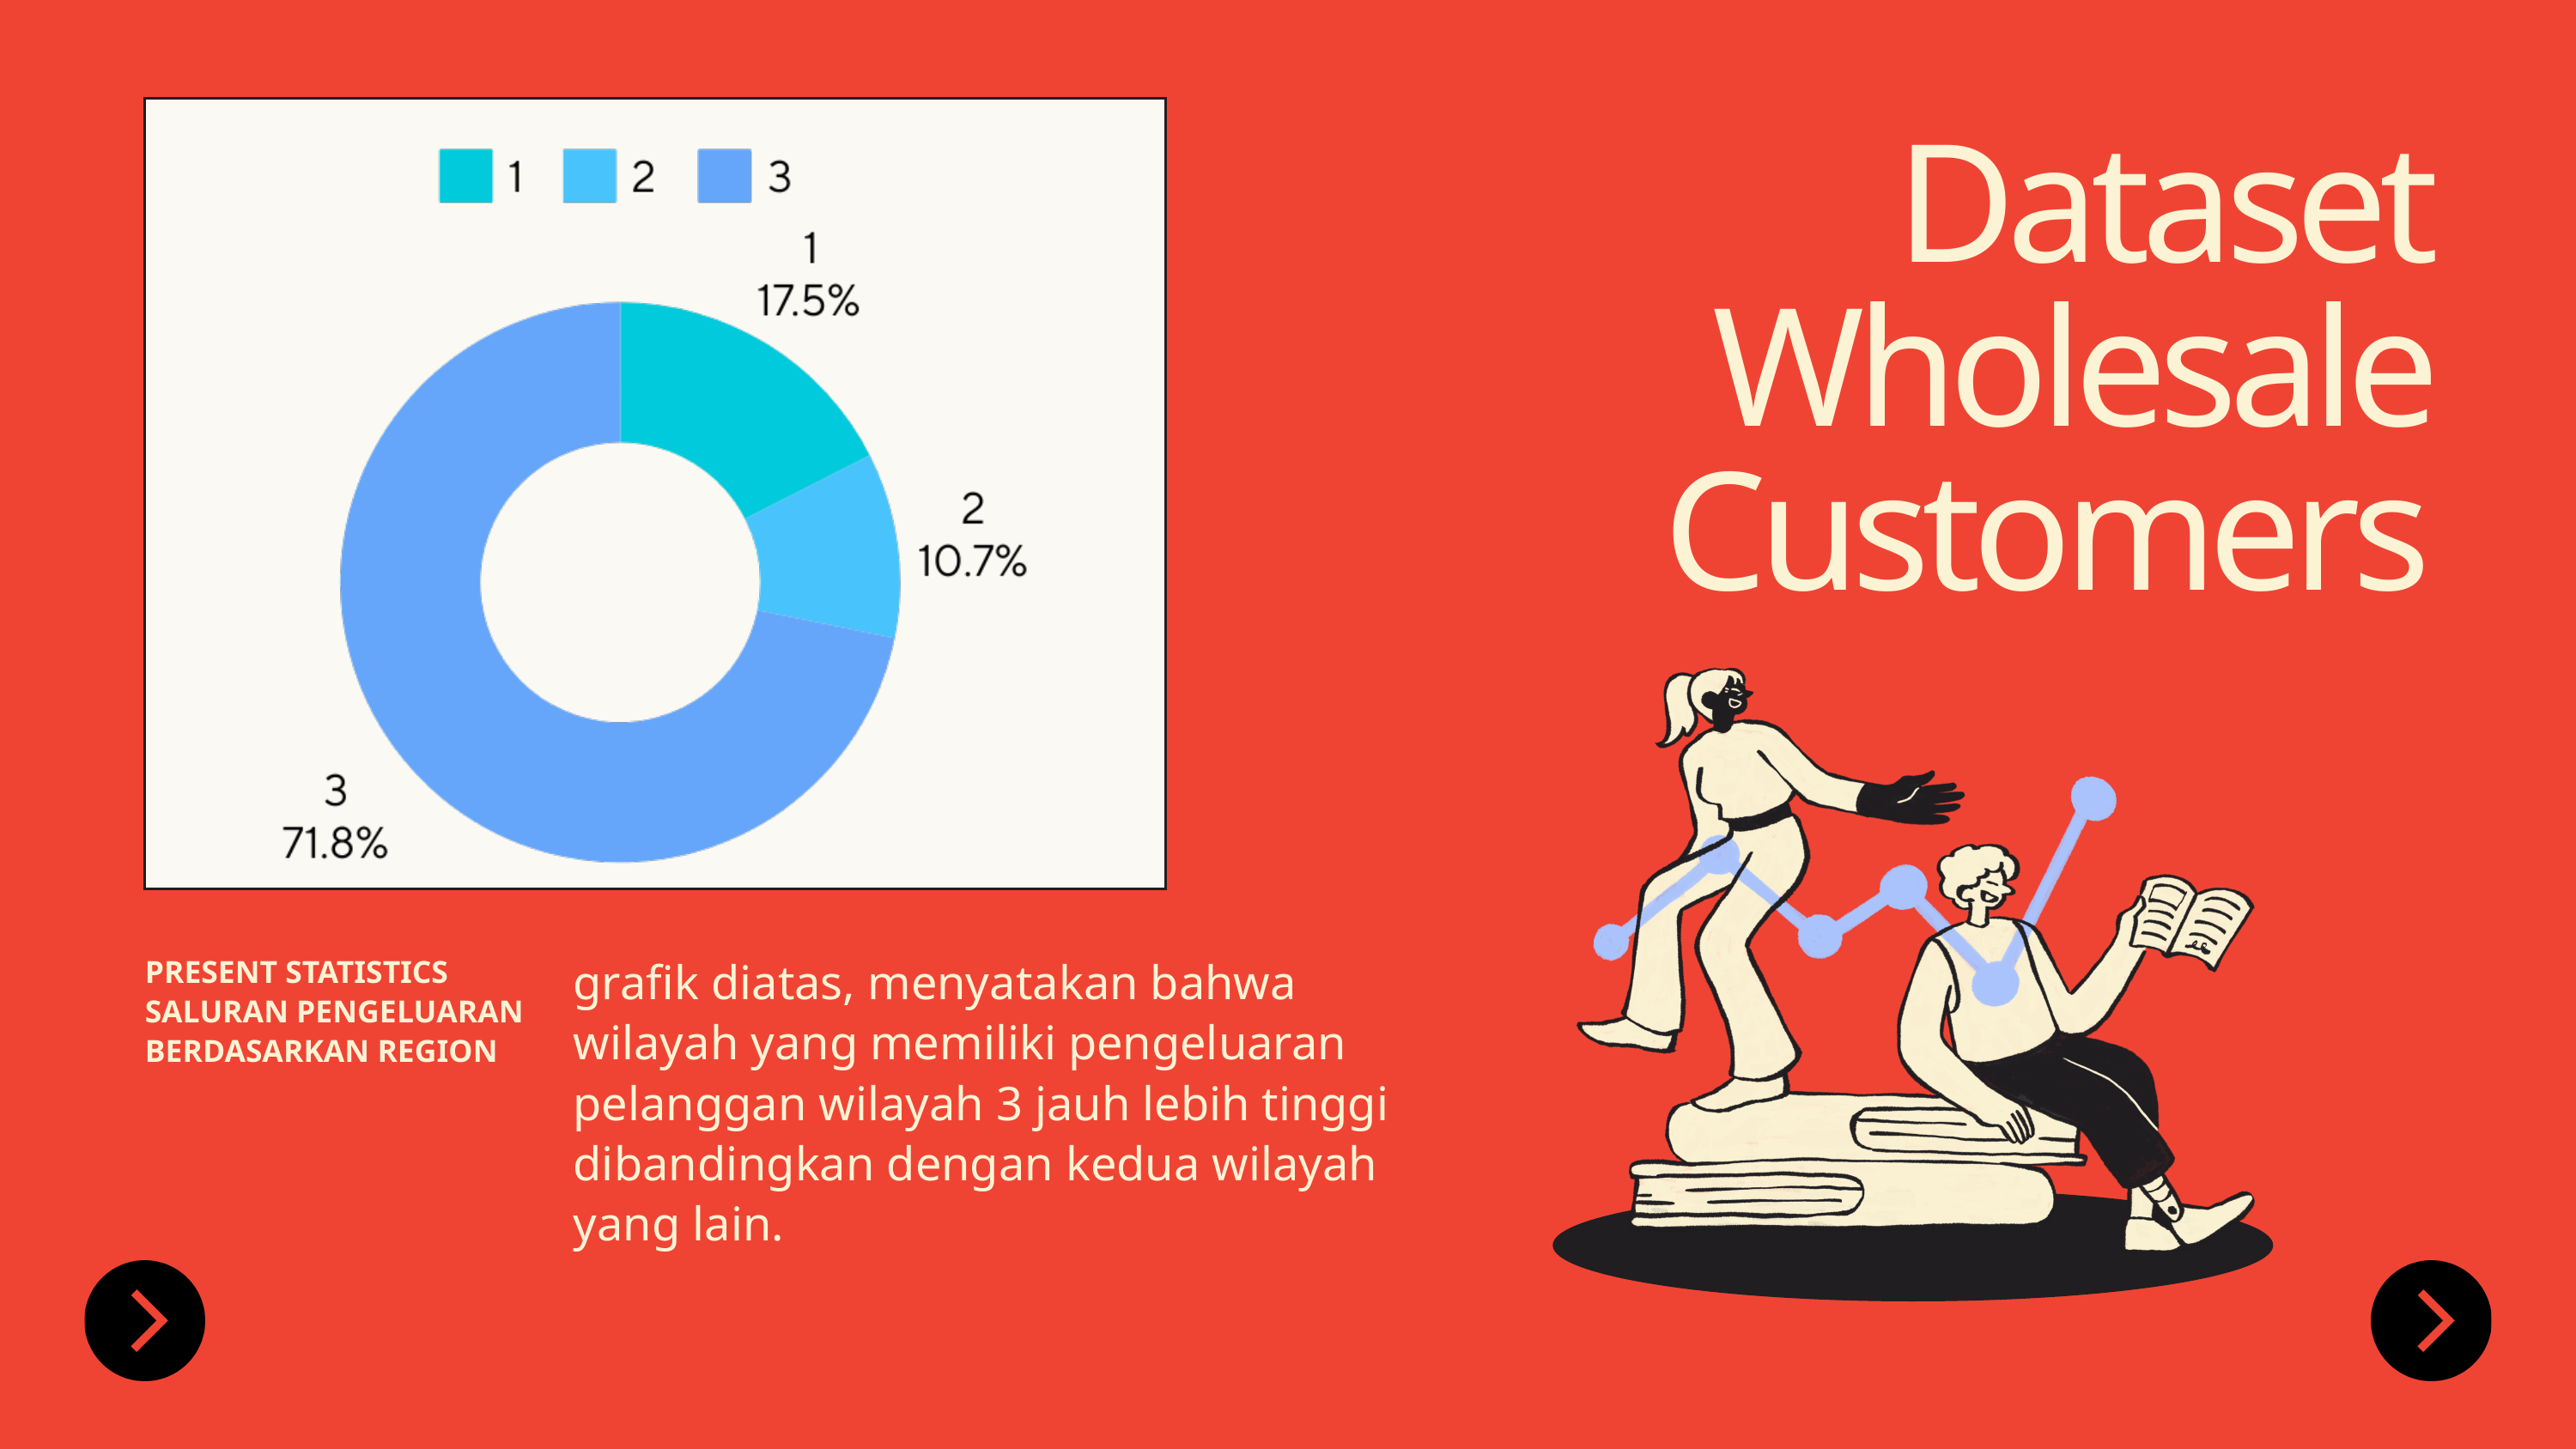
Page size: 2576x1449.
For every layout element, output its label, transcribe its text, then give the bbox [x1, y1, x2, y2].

text_box [2371, 1260, 2492, 1381]
picture [208, 50, 1103, 937]
text_box Dataset Wholesale Customers [1598, 131, 2432, 623]
text_box [1575, 667, 2256, 1187]
text_box grafik diatas, menyatakan bahwa wilayah yang memiliki pengeluaran pelanggan wilayah 3 jauh lebih tinggi dibandingkan dengan kedua wilayah yang lain. [573, 948, 1428, 1251]
text_box PRESENT STATISTICS SALURAN PENGELUARAN BERDASARKAN REGION [144, 949, 573, 1069]
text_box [1552, 1188, 2274, 1302]
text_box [1106, 98, 1166, 889]
text_box [84, 1260, 205, 1381]
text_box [144, 98, 204, 889]
